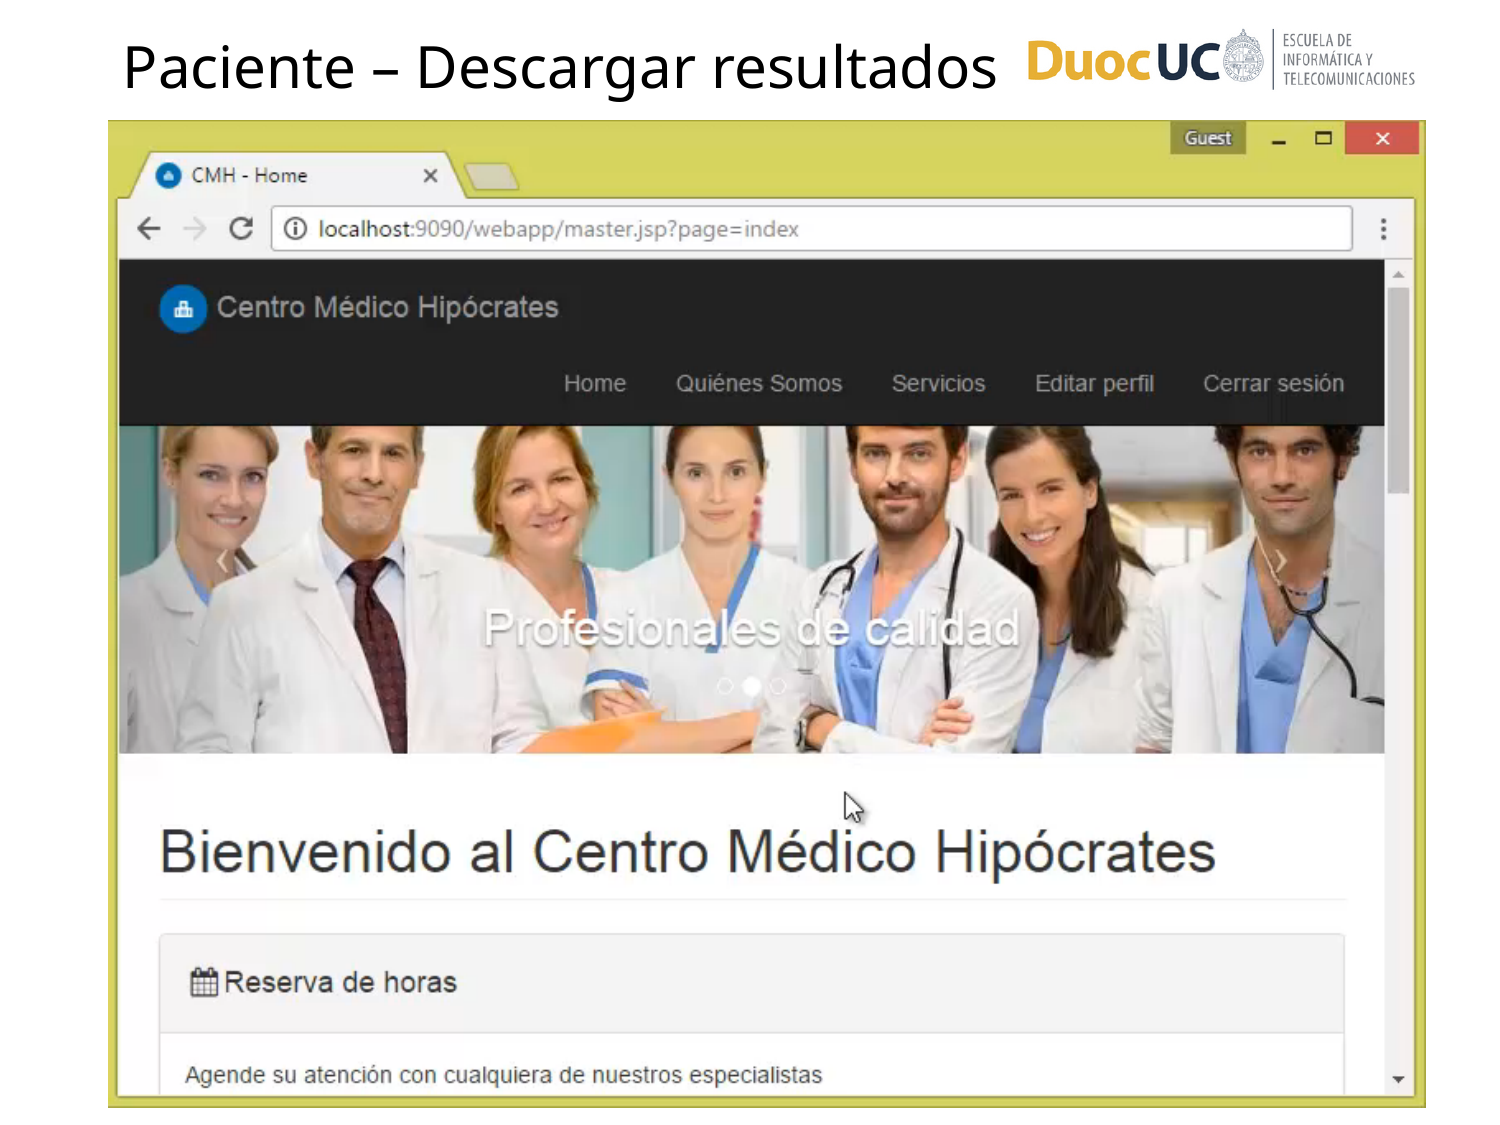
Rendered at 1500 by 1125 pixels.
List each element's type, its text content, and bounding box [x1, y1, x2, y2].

picture [1018, 19, 1424, 95]
title Paciente – Descargar resultados [108, 19, 1339, 119]
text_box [107, 119, 1427, 1109]
